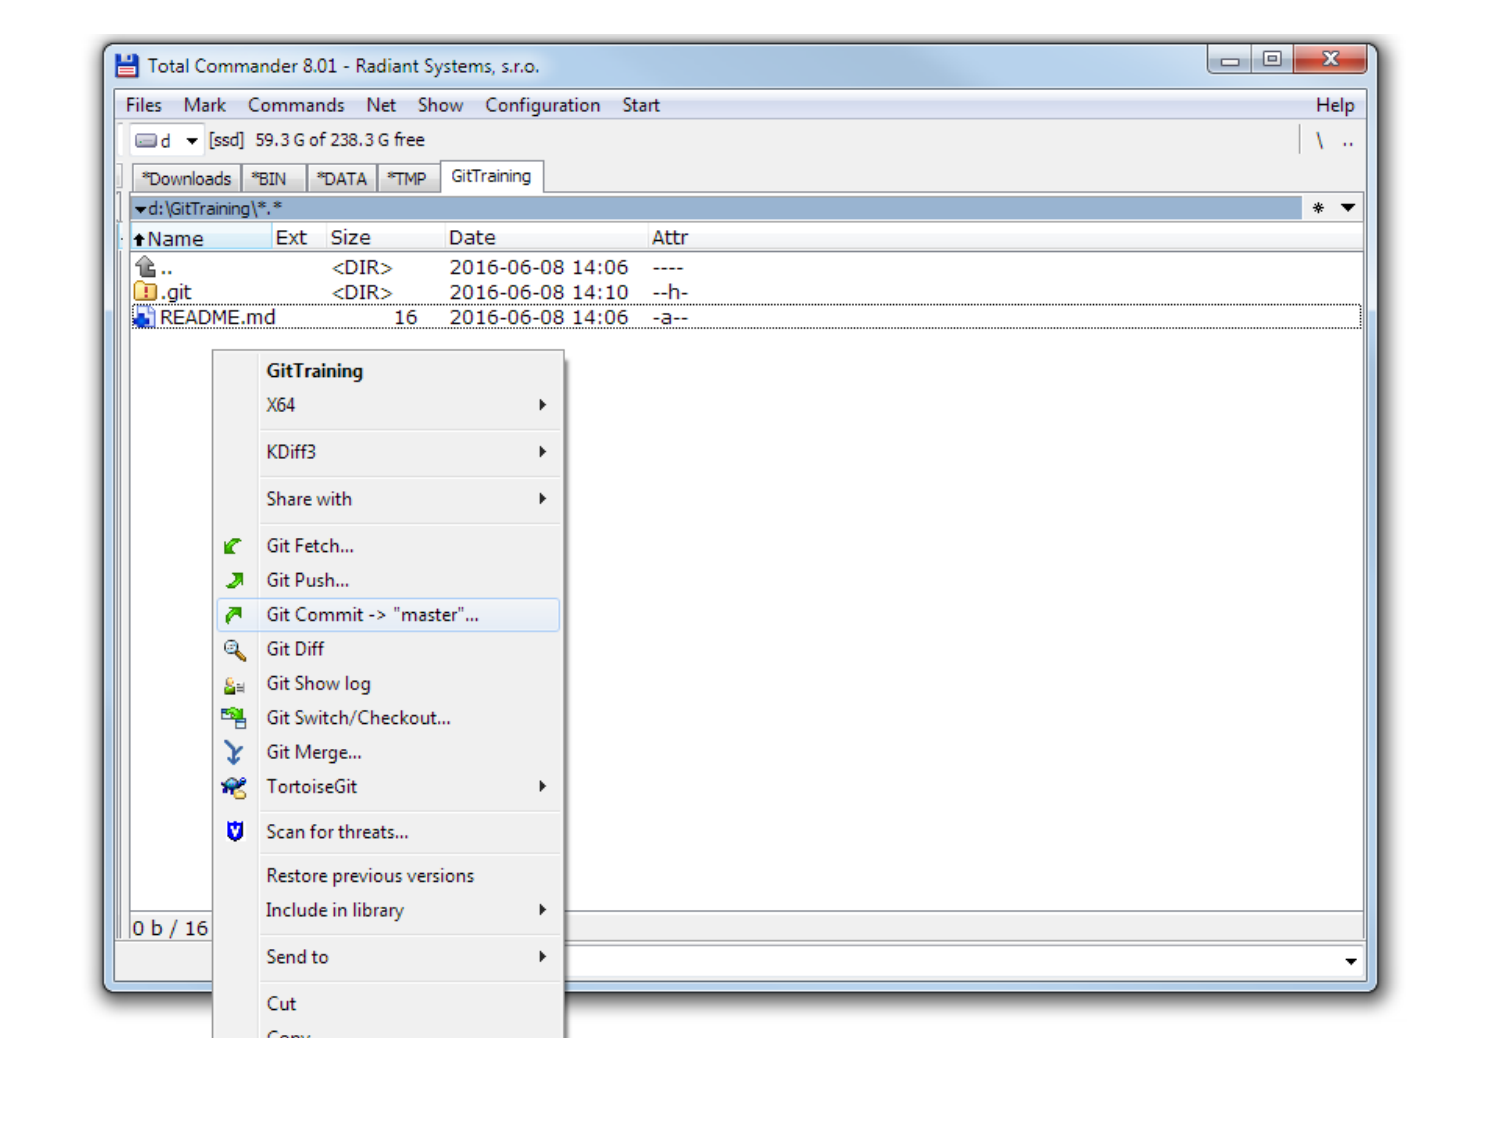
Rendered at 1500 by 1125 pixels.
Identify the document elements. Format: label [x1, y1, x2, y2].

picture [74, 34, 1407, 1038]
